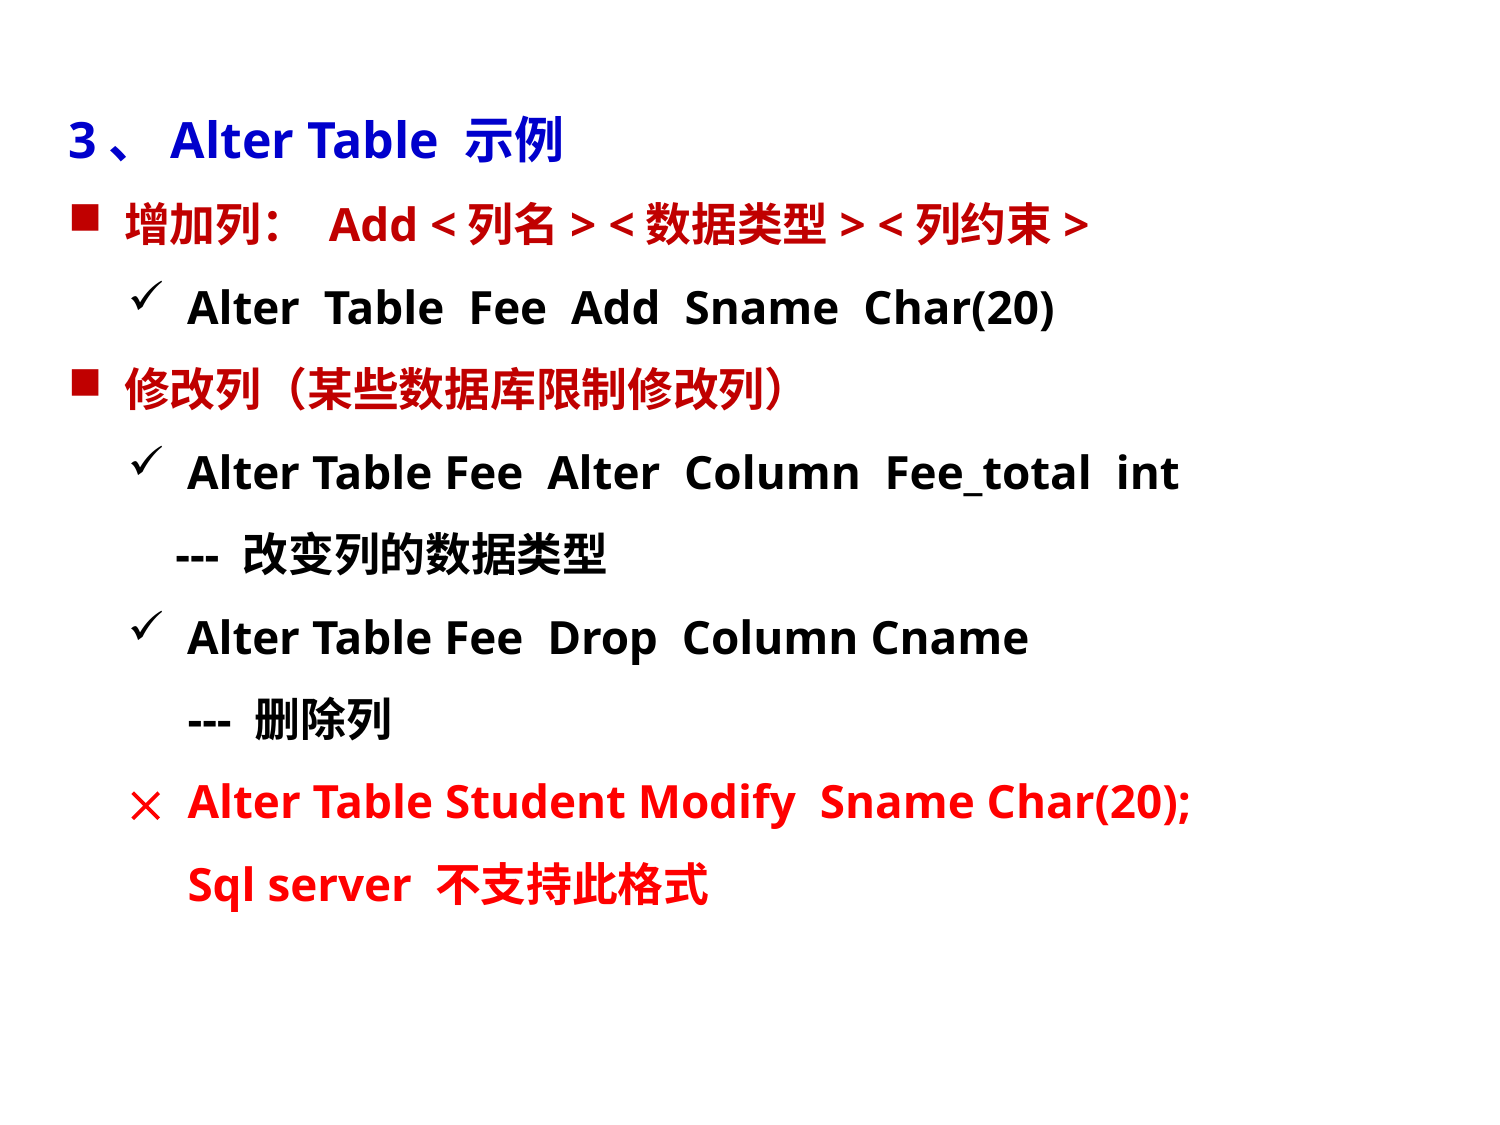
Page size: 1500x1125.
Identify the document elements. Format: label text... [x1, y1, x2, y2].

list 3、Alter Table 示例 增加列： Add <列名> <数据类型> <列约束> Alter Table Fee Add Sname Char(20) 修改列（某些数据库限制修改列） Alter Table Fee Alter Column Fee_total int --- 改变列的数据类型 Alter Table Fee Drop Column Cname --- 删除列  Alter Table Student Modify Sname Char(20); Sql server 不支持此格式 [53, 71, 1463, 1047]
